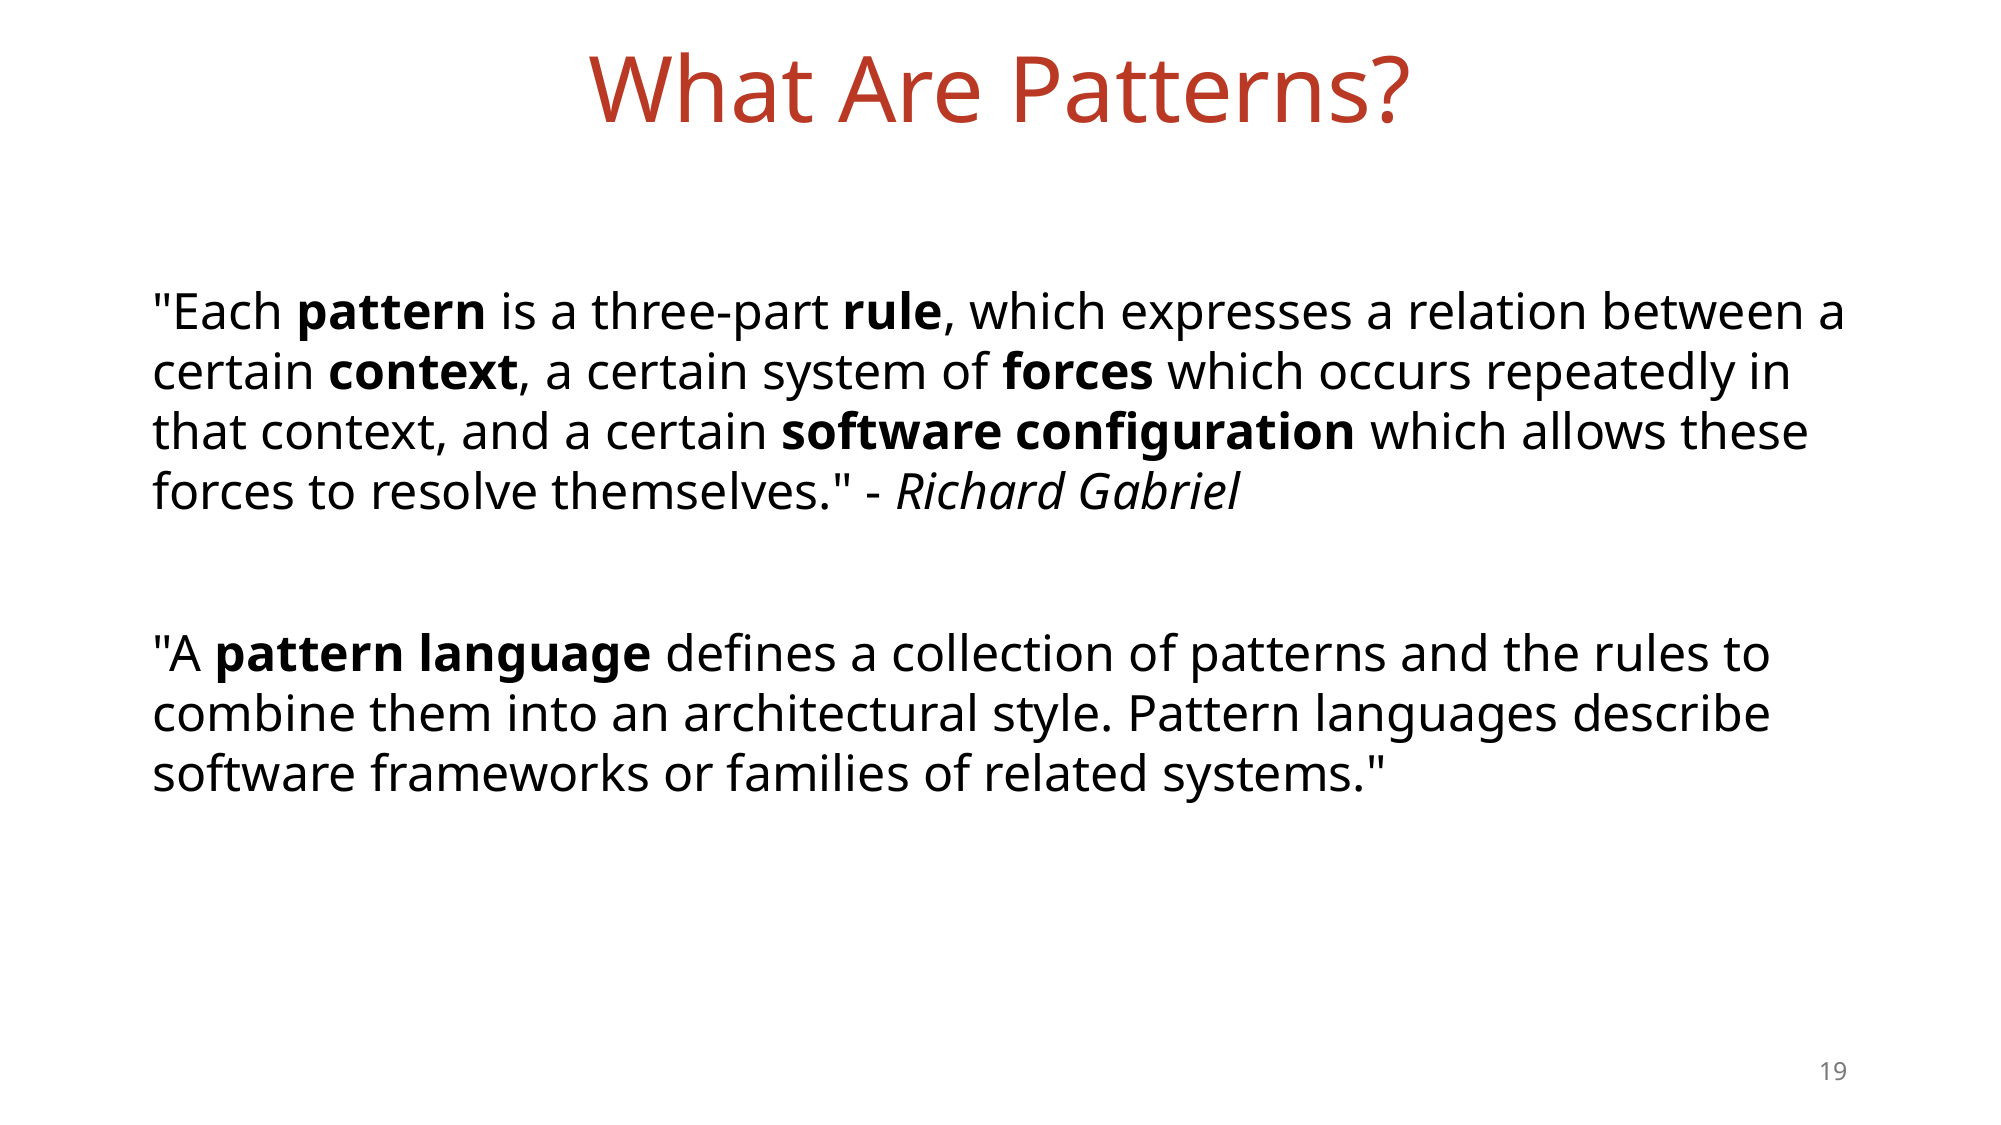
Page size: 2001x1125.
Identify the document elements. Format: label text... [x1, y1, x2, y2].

slide_number 19 [1412, 1042, 1863, 1103]
list "Each pattern is a three-part rule, which expresses a relation between a certain context, a certain system of forces which occurs repeatedly in that context, and a certain software configuration which allows these forces to resolve themselves." - Richard Gabriel "A pattern language defines a collection of patterns and the rules to combine them into an architectural style. Pattern languages describe software frameworks or families of related systems." [137, 191, 1863, 1014]
title What Are Patterns? [137, 29, 1863, 157]
